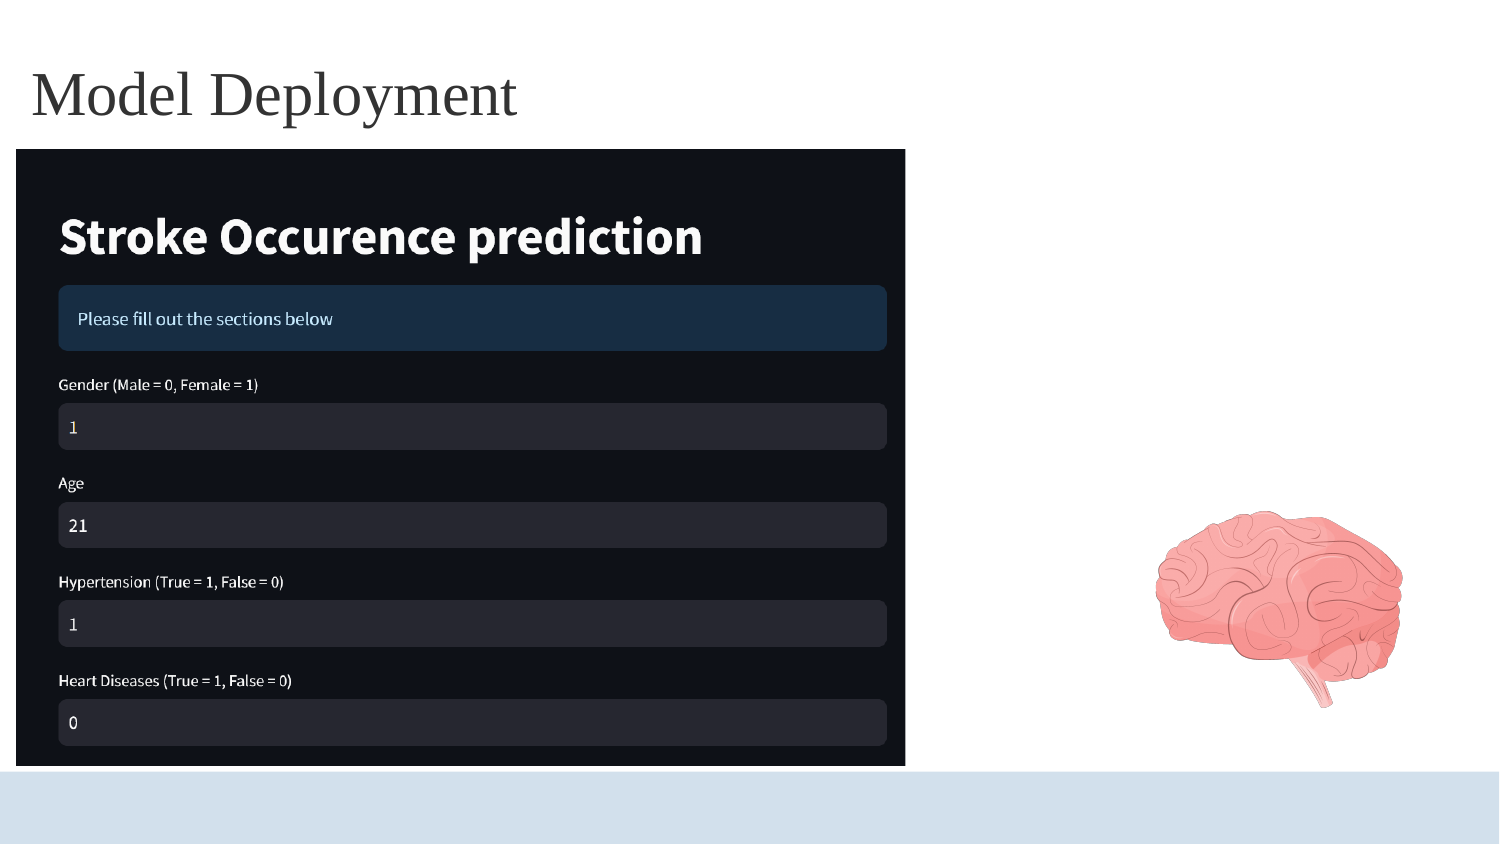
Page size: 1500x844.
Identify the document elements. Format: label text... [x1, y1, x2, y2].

title Model Deployment [16, 38, 1280, 133]
picture [1139, 495, 1421, 720]
picture [15, 149, 906, 767]
